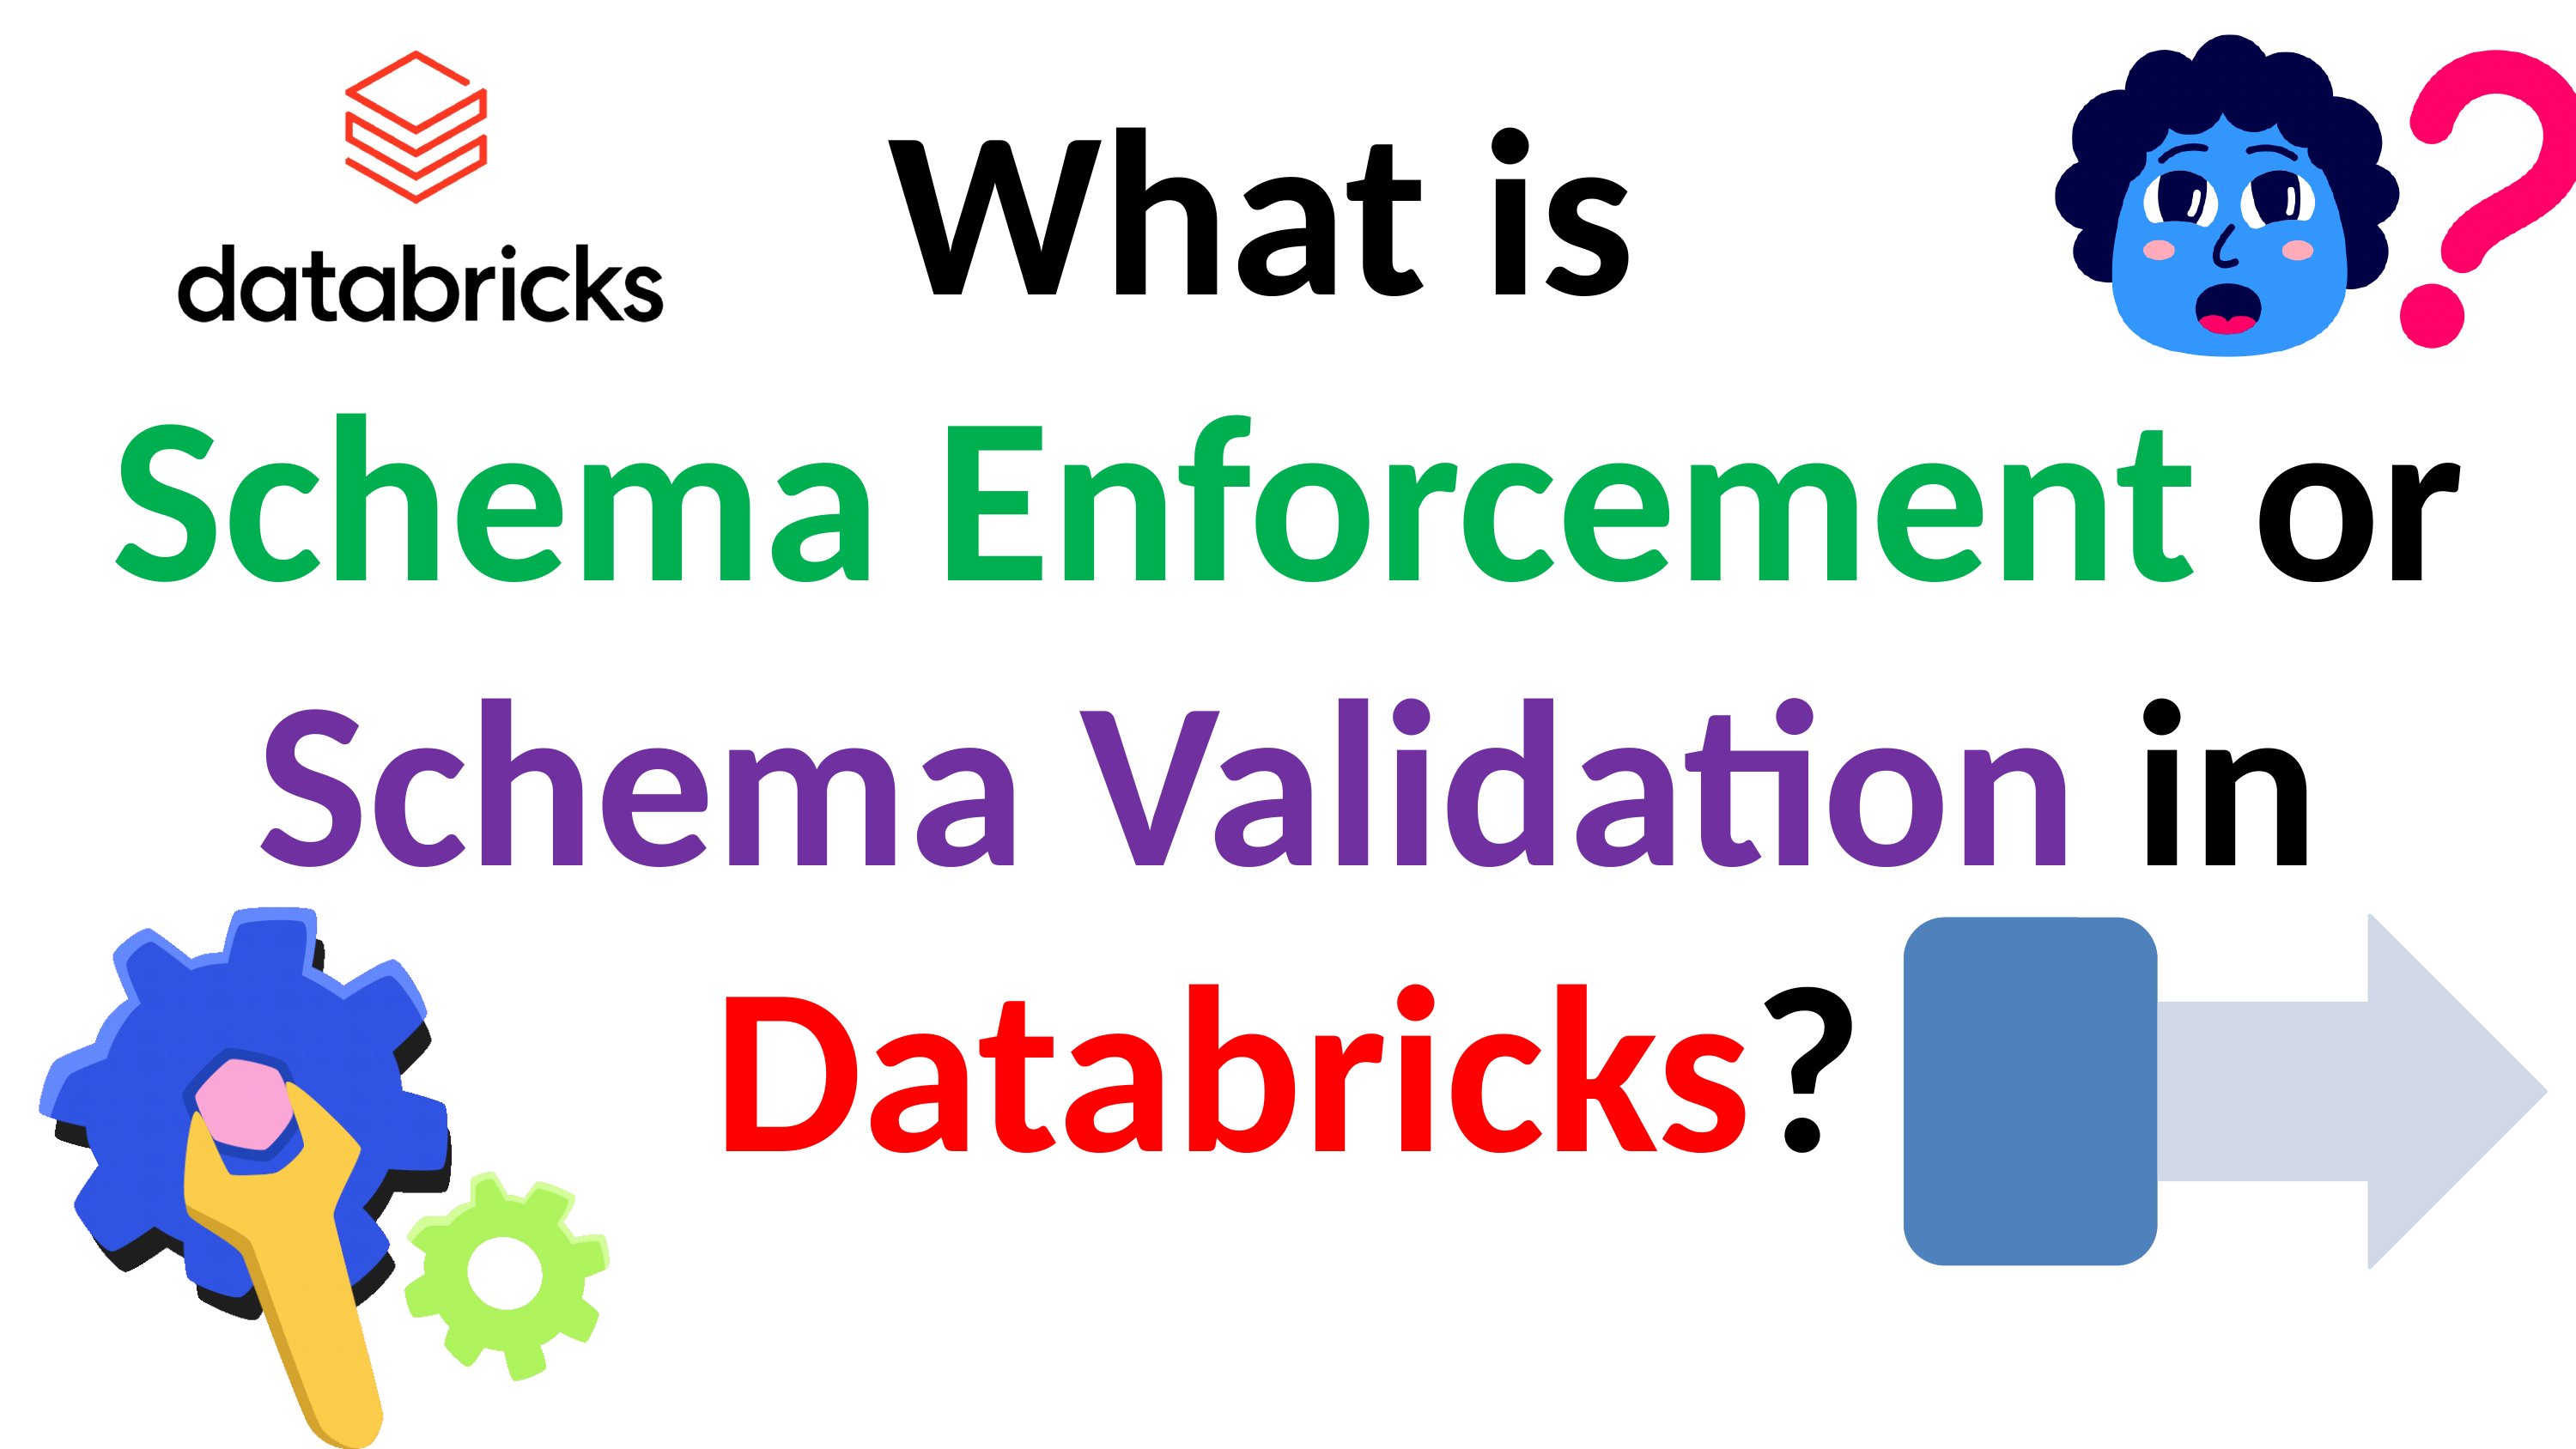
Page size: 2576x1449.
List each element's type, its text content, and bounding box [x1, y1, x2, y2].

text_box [1901, 915, 2547, 1268]
title What is Schema Enforcement or Schema Validation in Databricks? [0, 390, 2576, 865]
picture [161, 39, 680, 332]
picture [2032, 0, 2576, 369]
picture [29, 888, 615, 1449]
